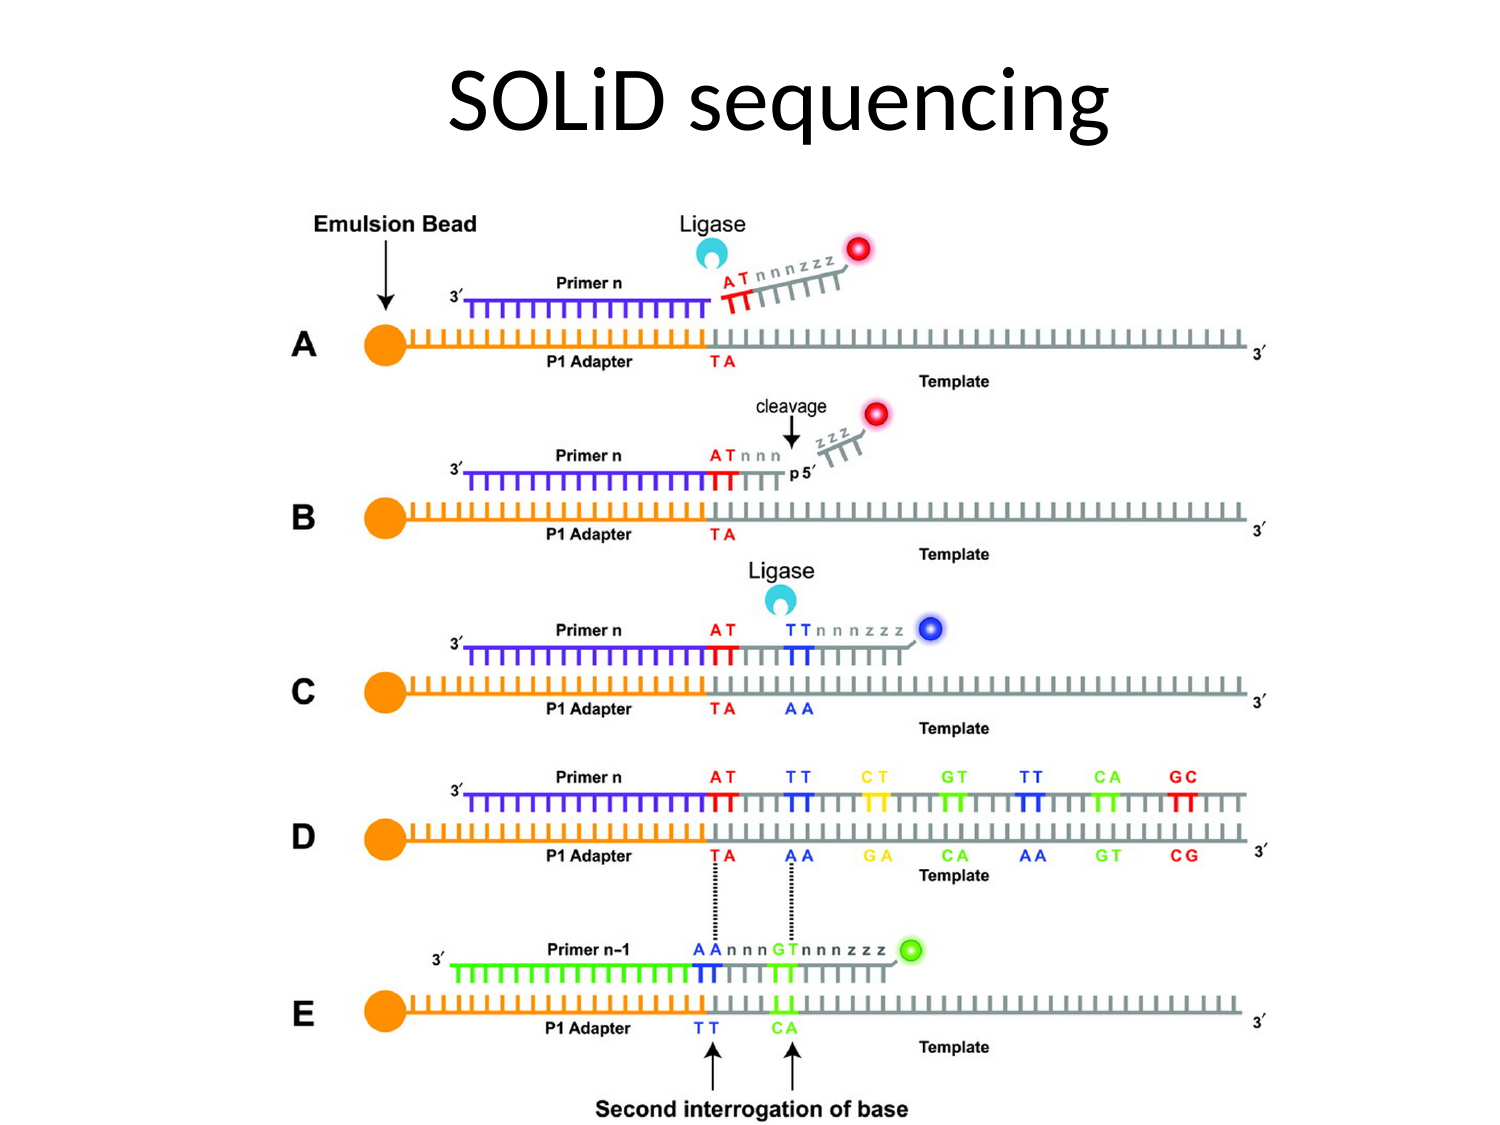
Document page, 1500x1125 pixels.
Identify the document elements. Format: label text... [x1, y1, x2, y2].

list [287, 188, 1280, 1125]
title SOLiD sequencing [412, 0, 1147, 186]
